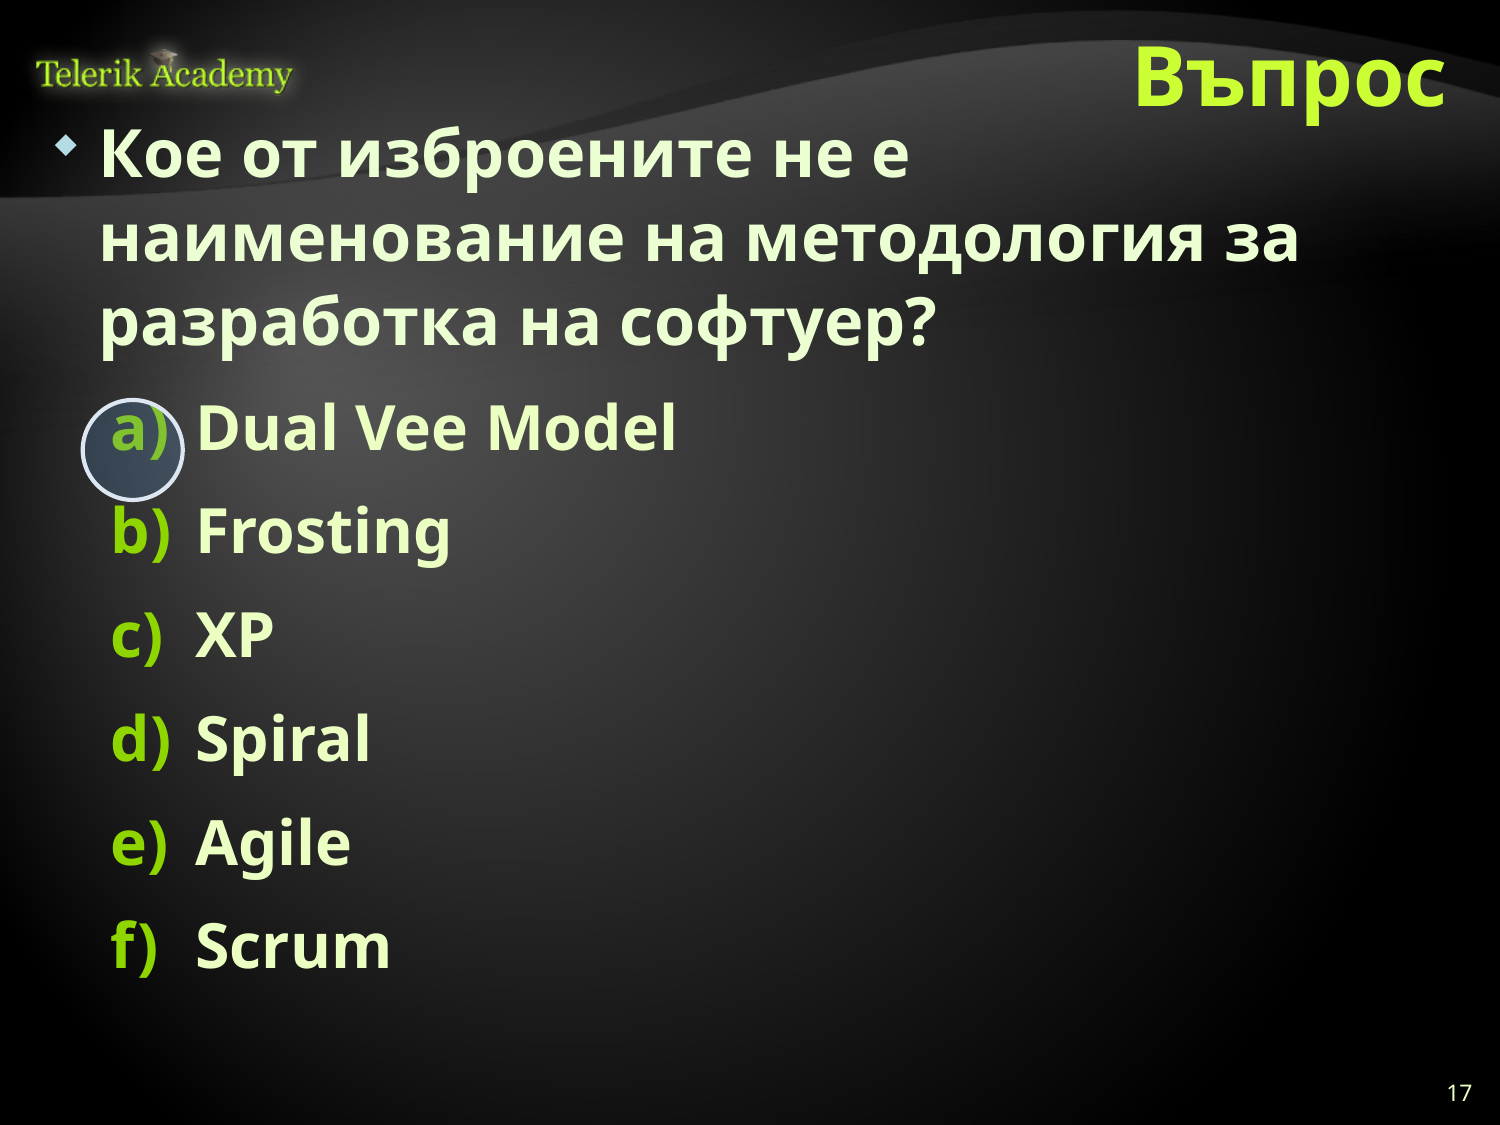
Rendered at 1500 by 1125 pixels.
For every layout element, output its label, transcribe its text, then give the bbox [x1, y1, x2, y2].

title Въпрос [300, 12, 1463, 99]
picture [0, 0, 1500, 1125]
list Кое от изброените не е наименование на методология за разработка на софтуер? Dual Vee Model Frosting XP Spiral Agile Scrum [37, 99, 1463, 1113]
slide_number 17 [1412, 1074, 1488, 1113]
text_box [80, 397, 185, 503]
